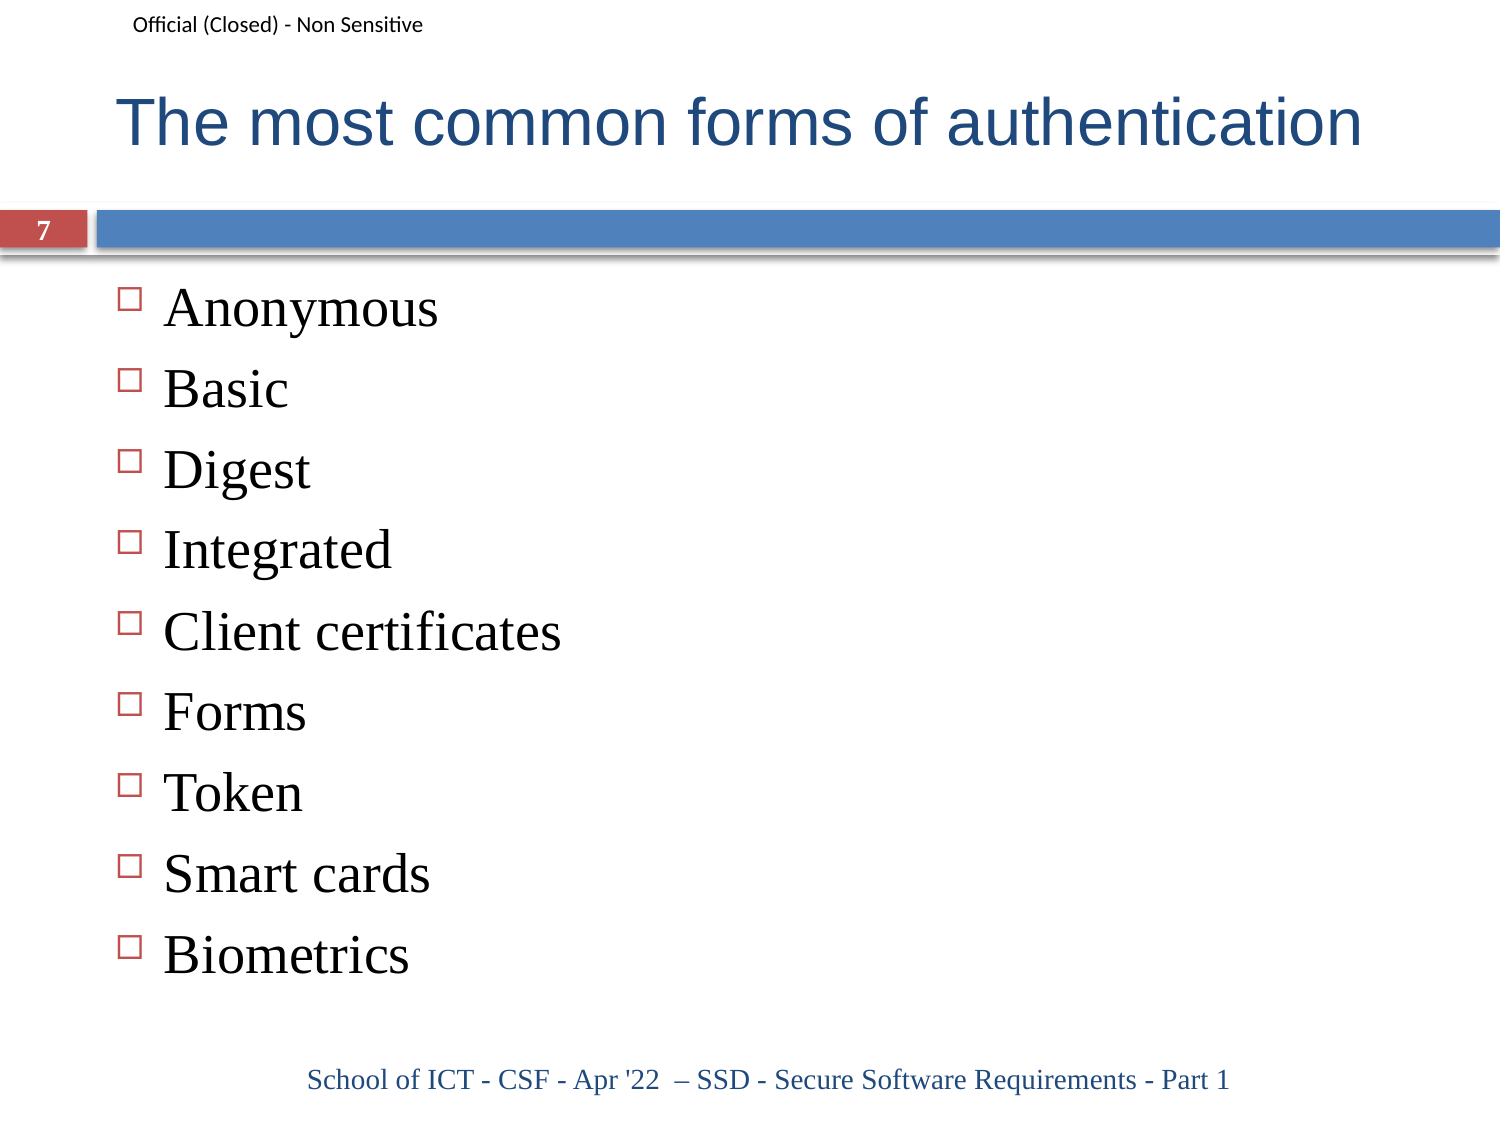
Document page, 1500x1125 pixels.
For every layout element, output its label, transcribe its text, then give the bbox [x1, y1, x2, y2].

slide_number 7 [0, 208, 88, 249]
list Anonymous Basic Digest Integrated Client certificates Forms Token Smart cards Biometrics [100, 262, 1438, 1000]
title The most common forms of authentication [100, 37, 1438, 200]
footer School of ICT - CSF - Apr '22 – SSD - Secure Software Requirements - Part 1 [99, 1048, 1247, 1108]
